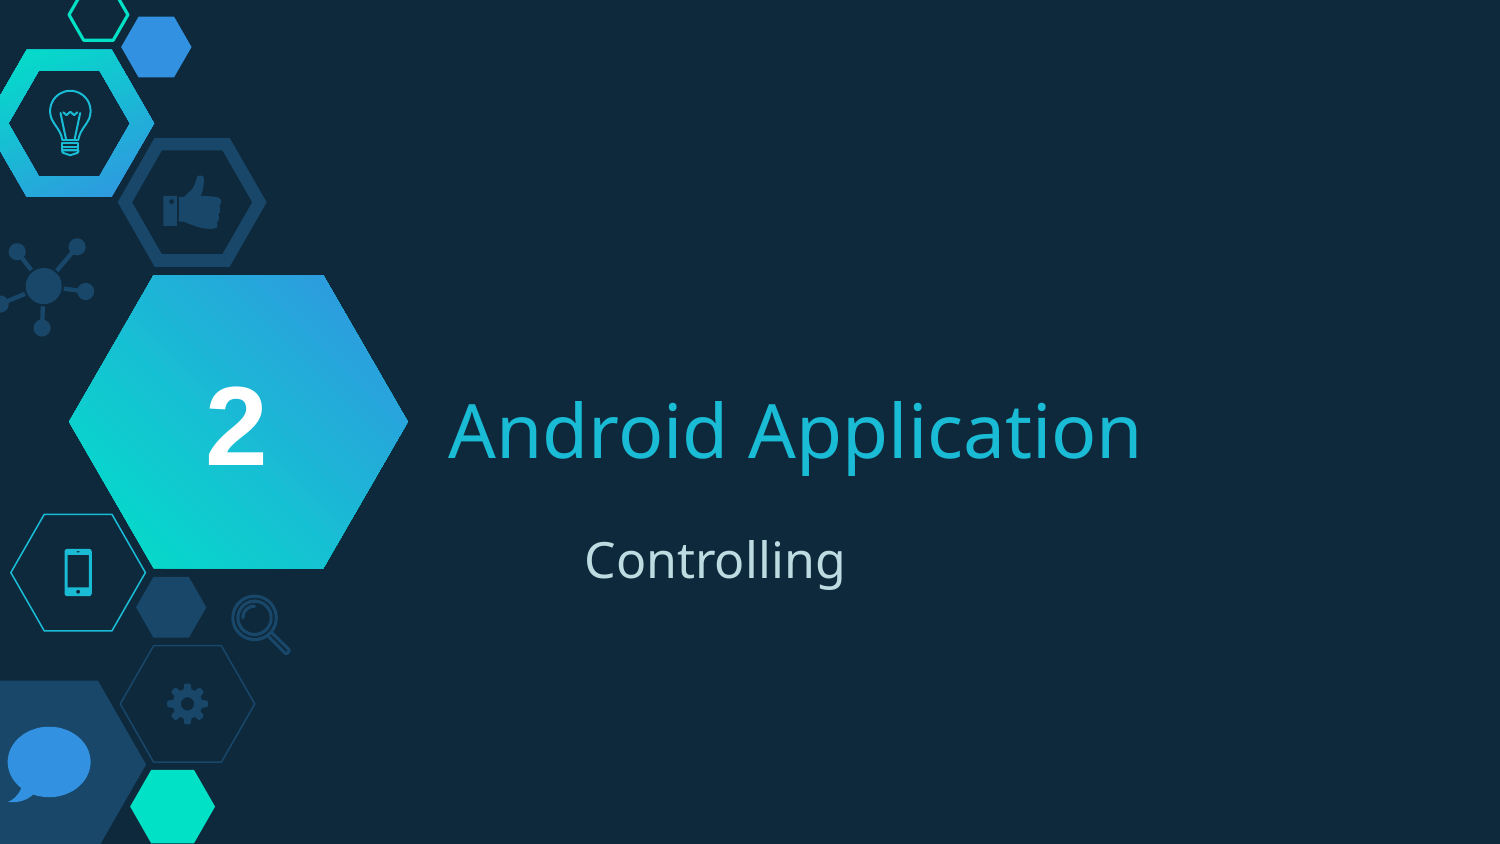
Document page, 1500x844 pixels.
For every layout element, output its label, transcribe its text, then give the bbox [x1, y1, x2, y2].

text_box 2 [67, 274, 407, 566]
subtitle Controlling [569, 513, 1385, 643]
title Android Application [433, 355, 1359, 489]
